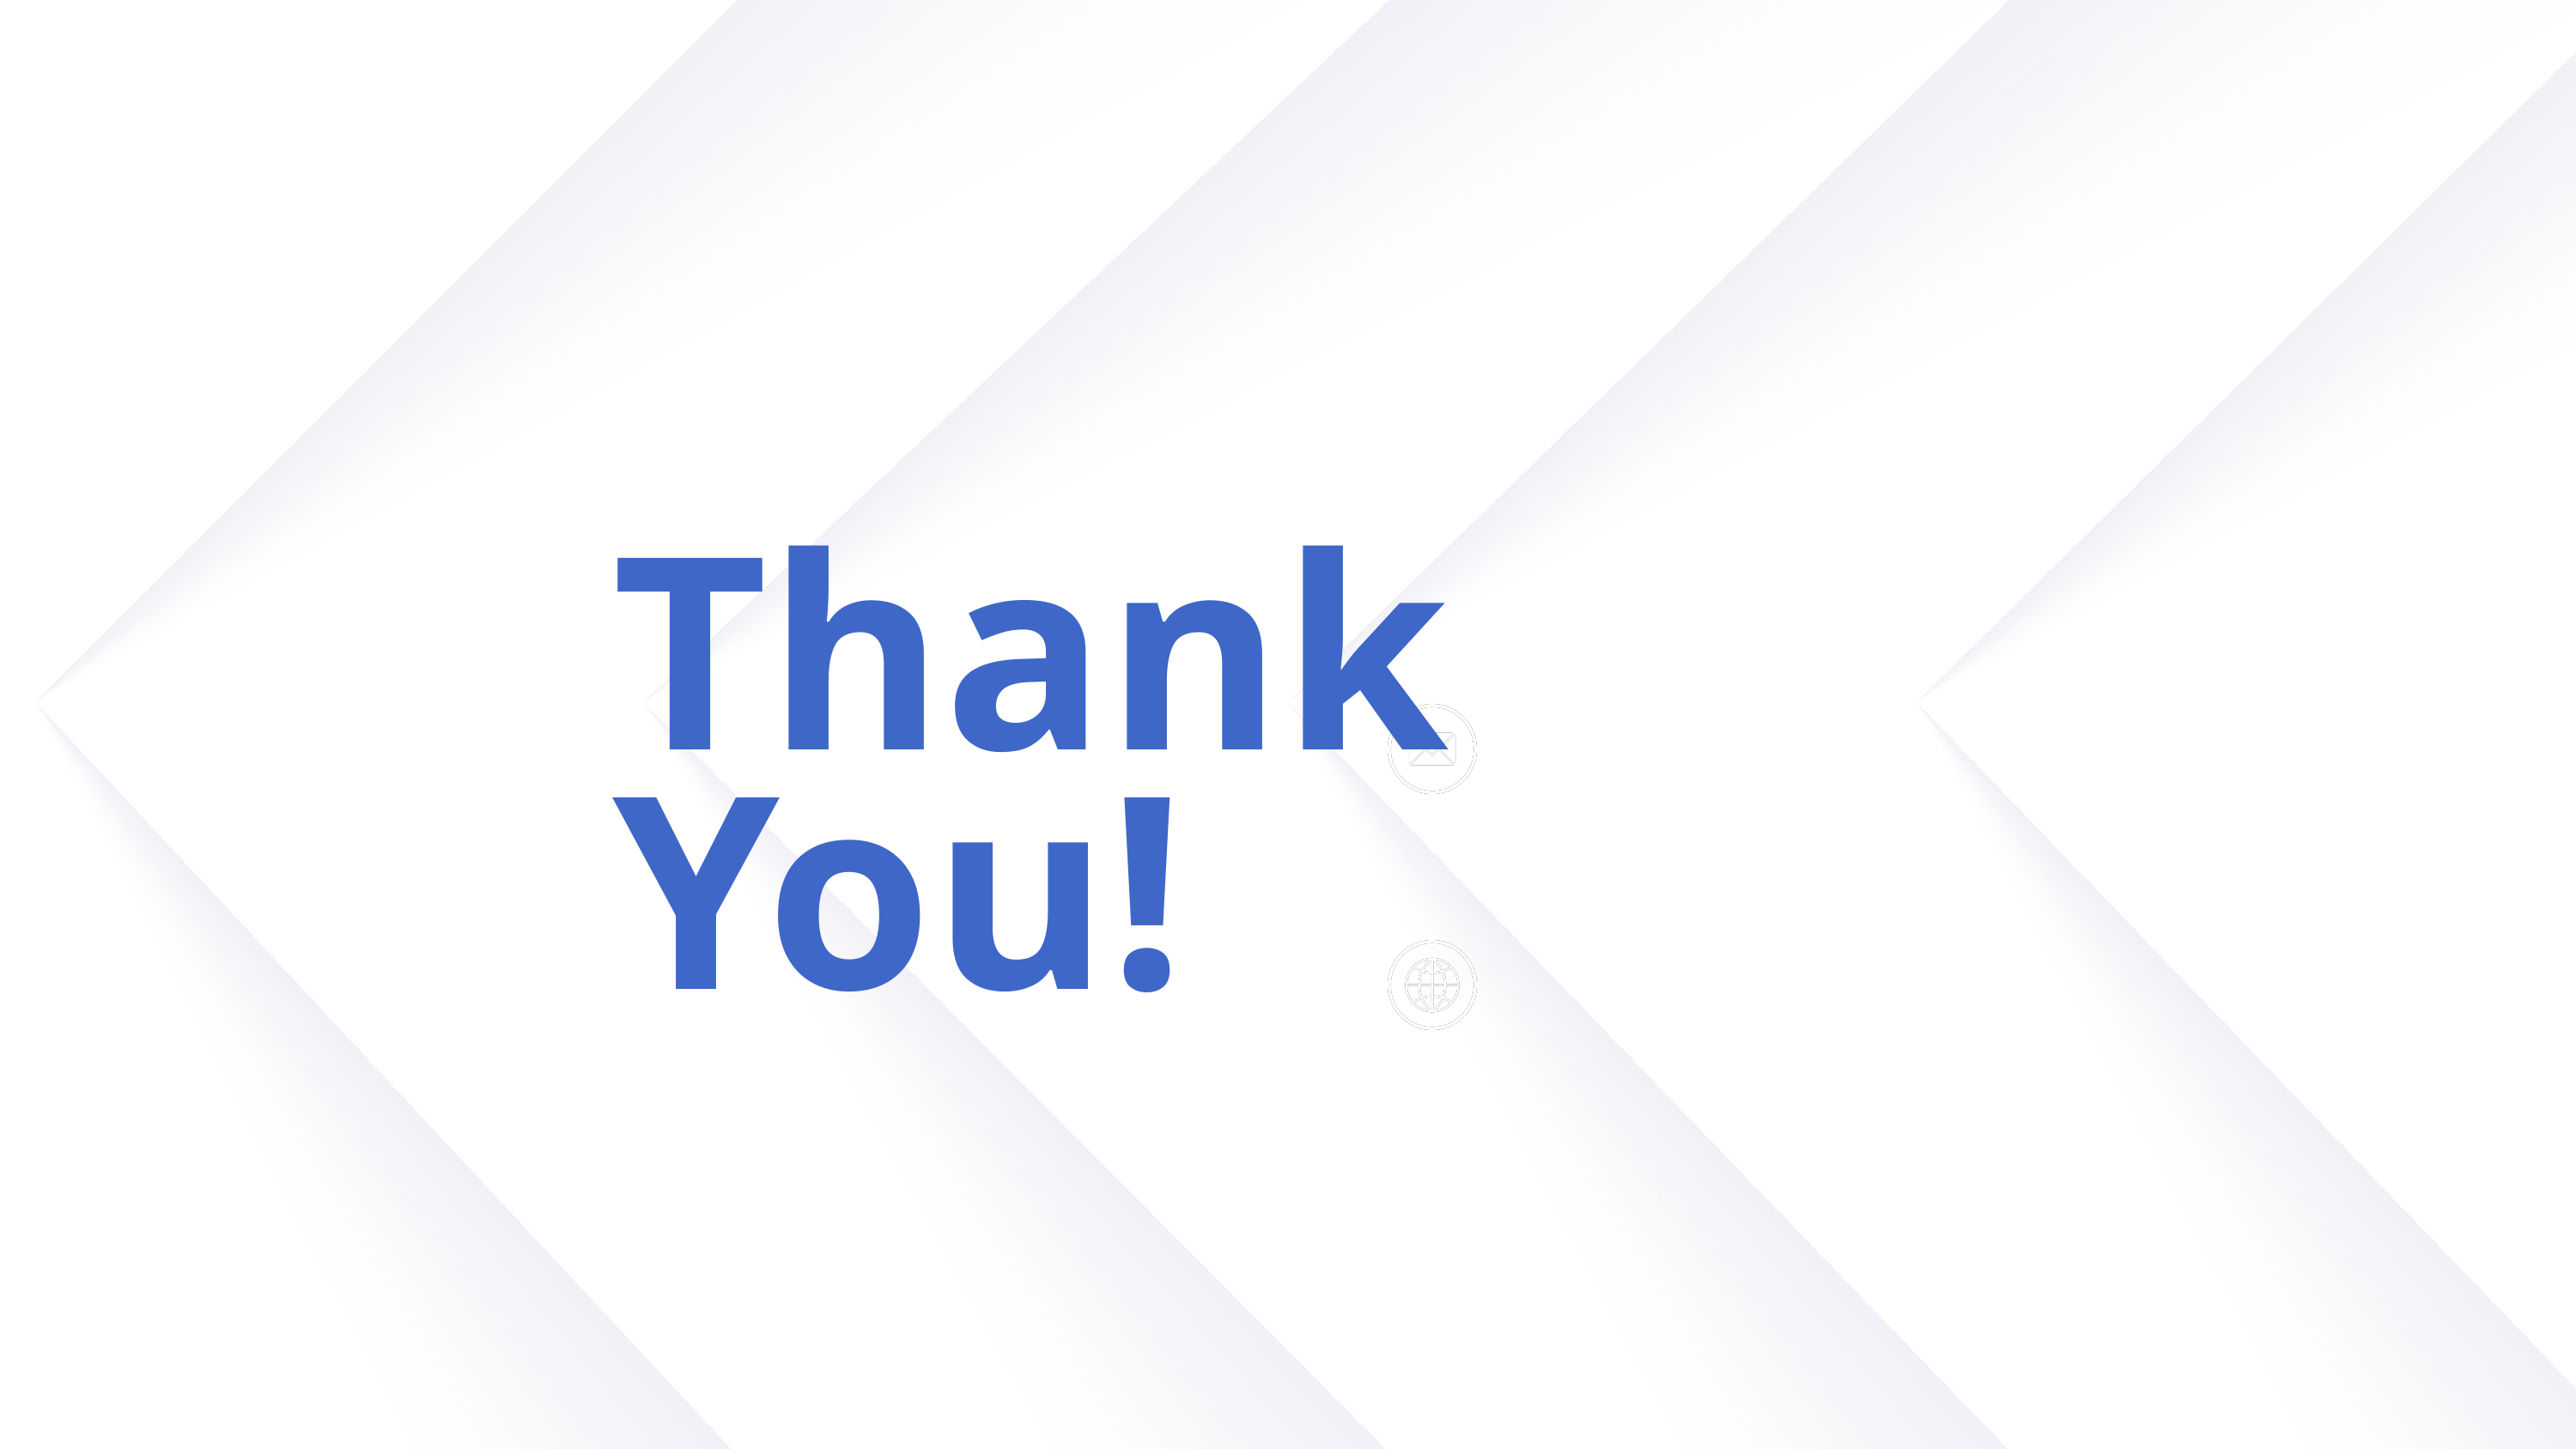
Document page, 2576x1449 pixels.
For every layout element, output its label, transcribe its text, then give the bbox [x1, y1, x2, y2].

text_box [0, 0, 2576, 1449]
text_box Thank You! [612, 565, 2072, 1043]
